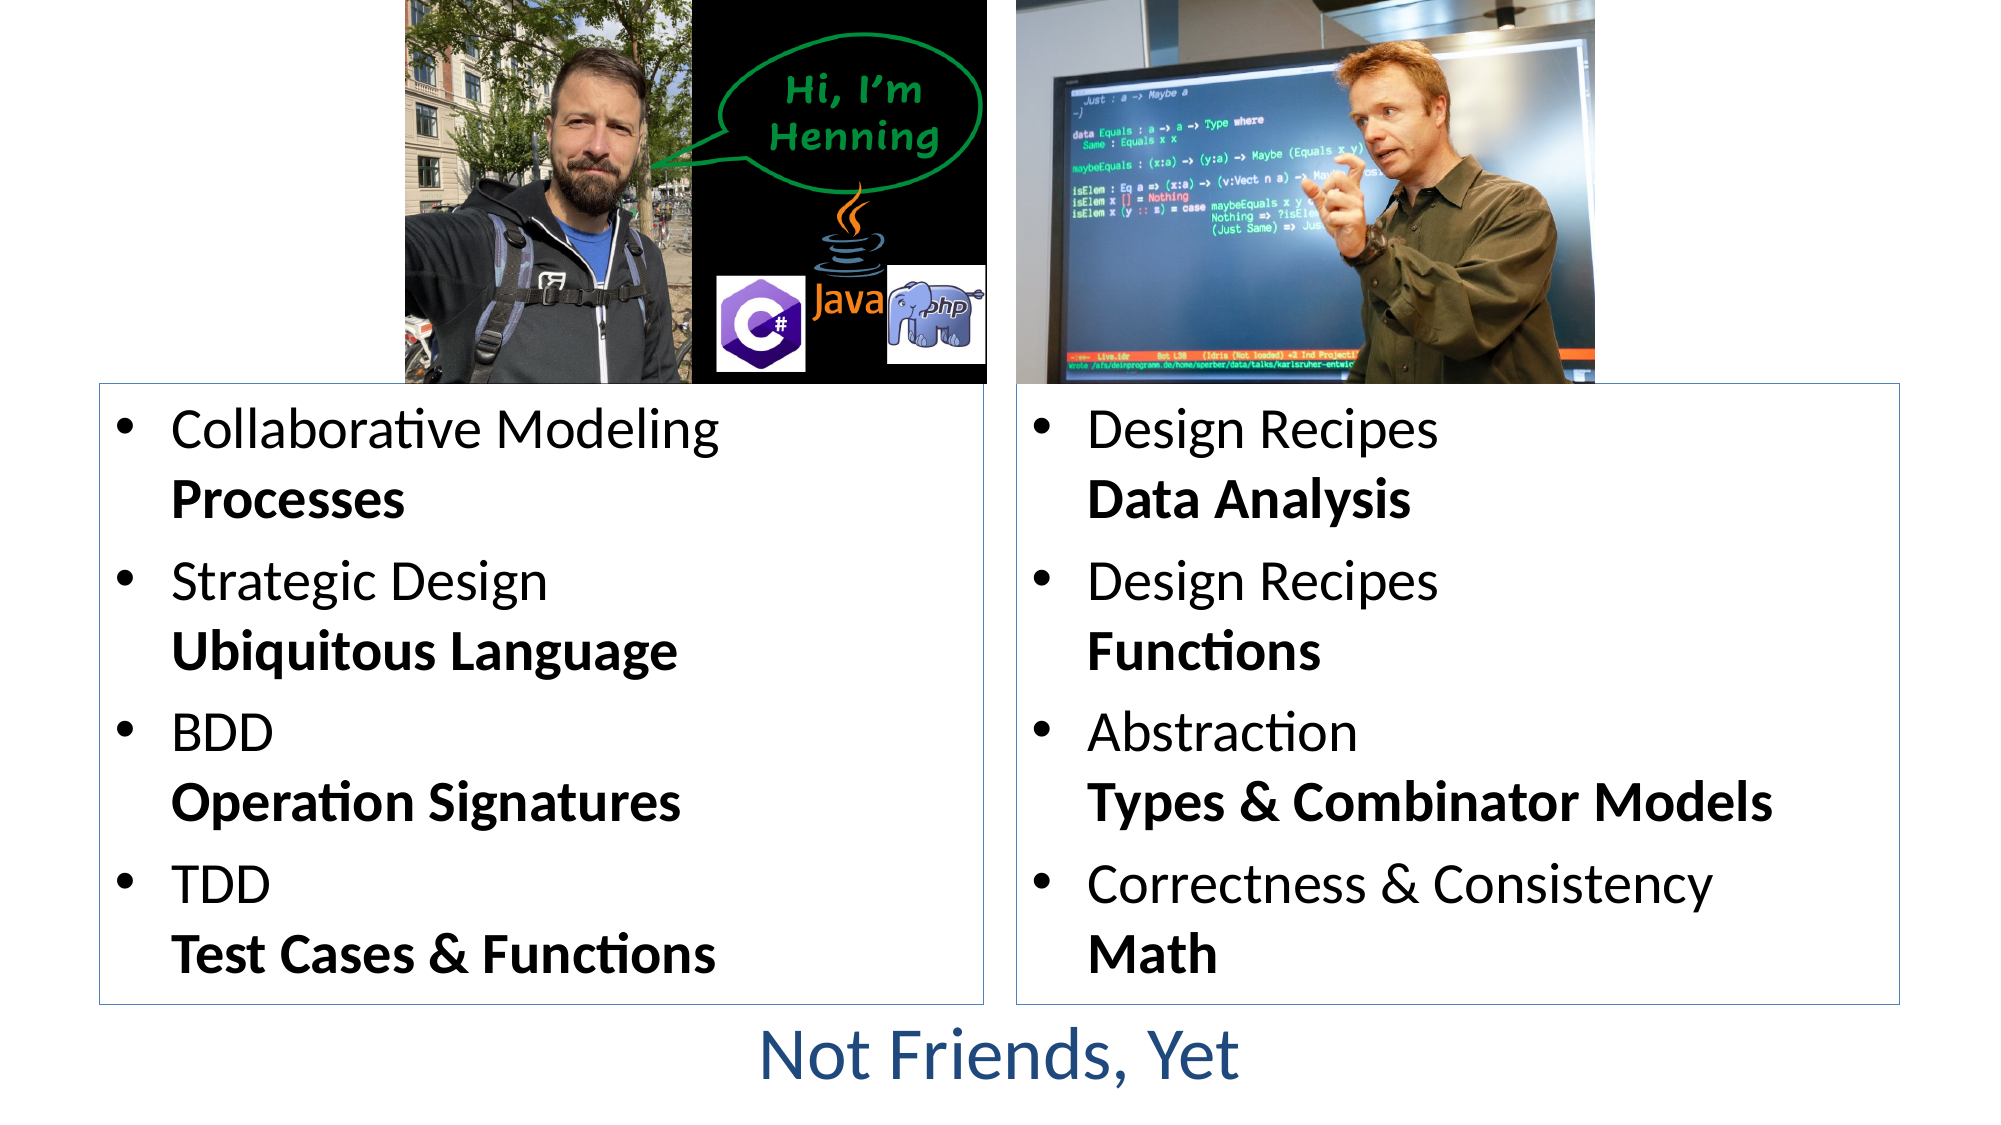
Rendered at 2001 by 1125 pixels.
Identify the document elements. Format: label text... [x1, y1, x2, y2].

picture [405, 0, 987, 384]
title Not Friends, Yet [99, 985, 1900, 1113]
picture [1016, 0, 1595, 384]
list Design Recipes Data Analysis Design Recipes Functions Abstraction Types & Combinator Models Correctness & Consistency Math [1016, 383, 1900, 1005]
list Collaborative Modeling Processes Strategic Design Ubiquitous Language BDD Operation Signatures TDD Test Cases & Functions [99, 383, 984, 1005]
